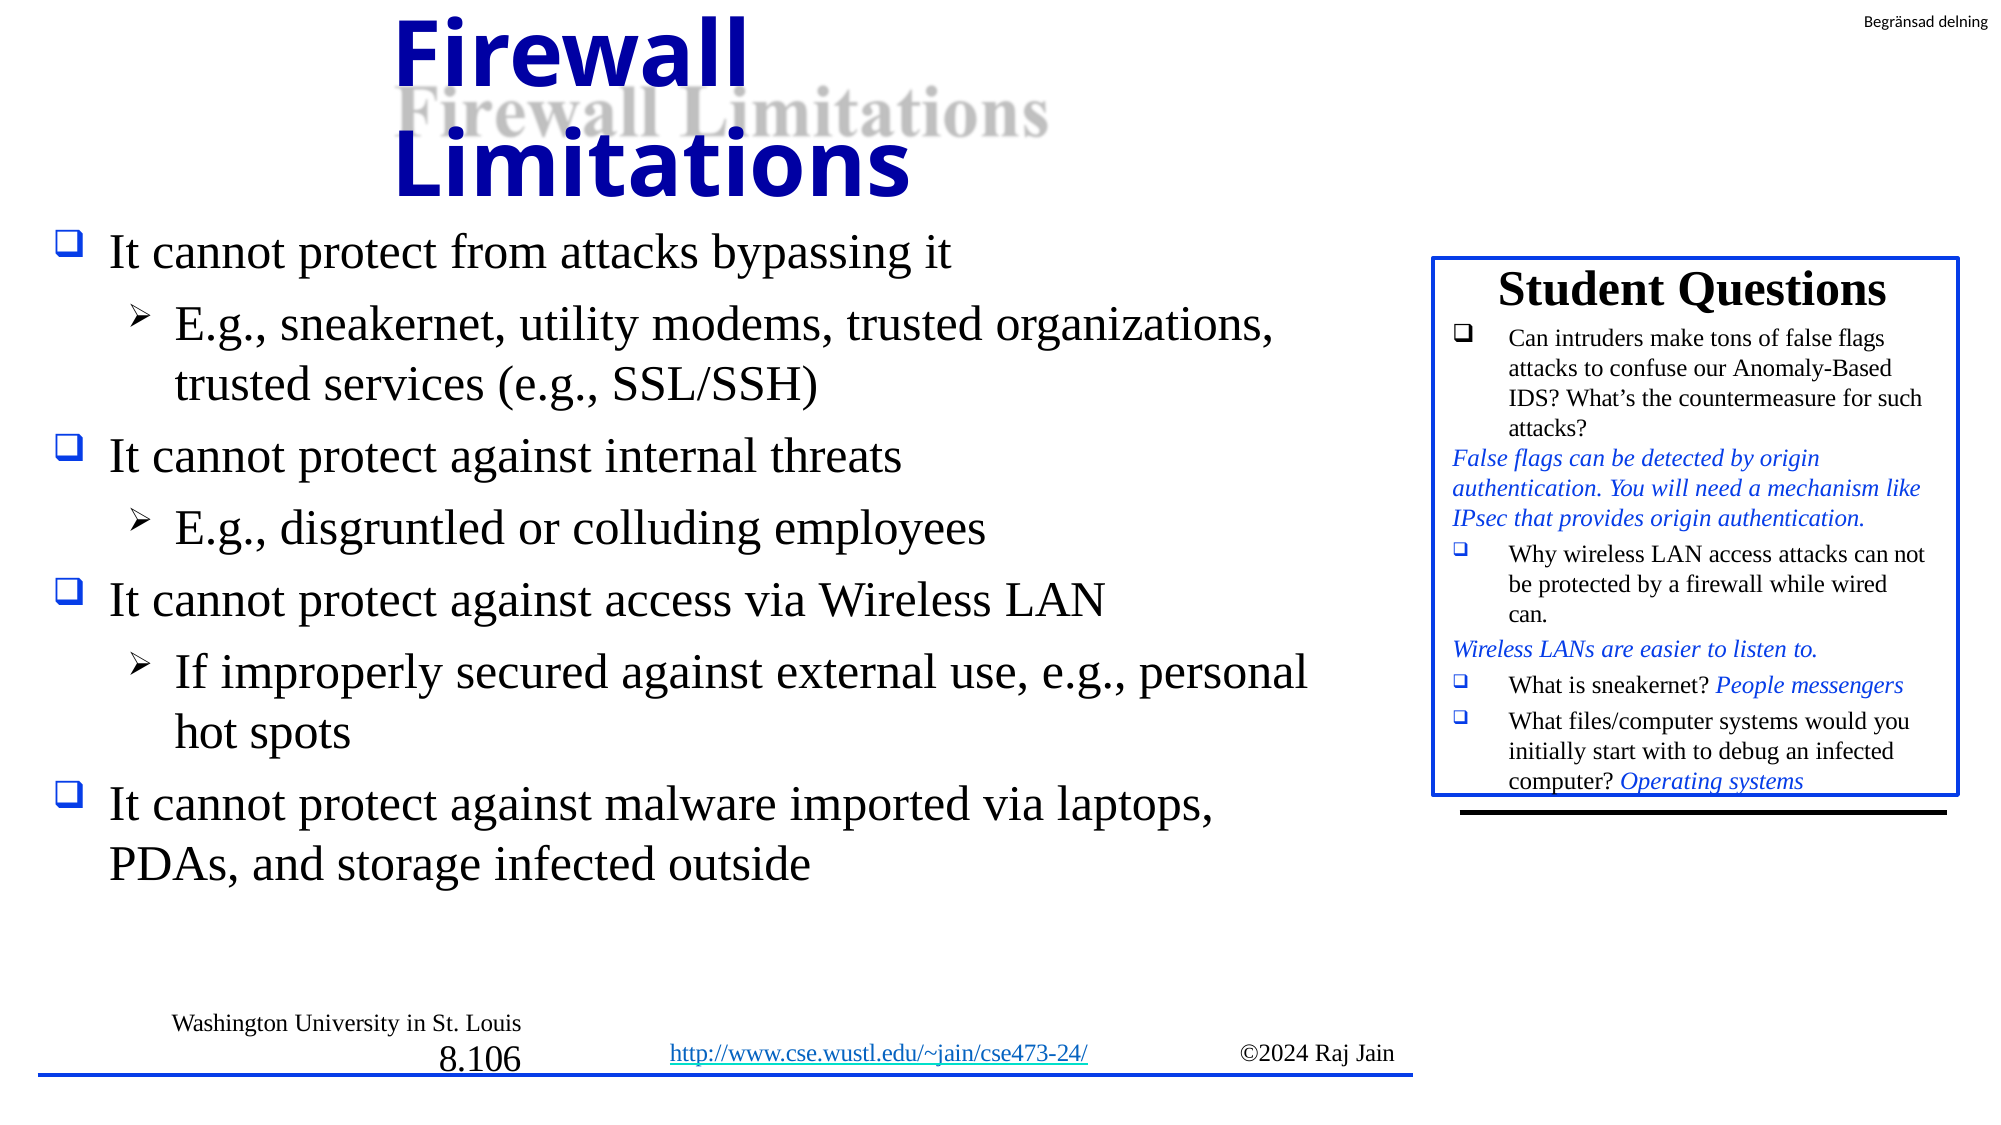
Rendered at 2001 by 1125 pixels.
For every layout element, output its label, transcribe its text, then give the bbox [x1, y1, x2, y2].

slide_number Washington University in St. Louis 8.106 [25, 717, 522, 1125]
text_box Student Questions Can intruders make tons of false flags attacks to confuse our Anomaly-Based IDS? What’s the countermeasure for such attacks? False flags can be detected by origin authentication. You will need a mechanism like IPsec that provides origin authentication. Why wireless LAN access attacks can not be protected by a firewall while wired can. Wireless LANs are easier to listen to. What is sneakernet? People messengers What files/computer systems would you initially start with to debug an infected computer? Operating systems [1432, 258, 1958, 795]
footer ©2024 Raj Jain [1237, 1037, 1399, 1125]
text_box It cannot protect from attacks bypassing it E.g., sneakernet, utility modems, trusted organizations, trusted services (e.g., SSL/SSH) It cannot protect against internal threats E.g., disgruntled or colluding employees It cannot protect against access via Wireless LAN If improperly secured against external use, e.g., personal hot spots It cannot protect against malware imported via laptops, PDAs, and storage infected outside [50, 204, 1384, 891]
picture [344, 37, 1099, 203]
title Firewall Limitations [388, 0, 1050, 37]
text_box http://www.cse.wustl.edu/~jain/cse473-24/ [667, 1037, 1101, 1067]
